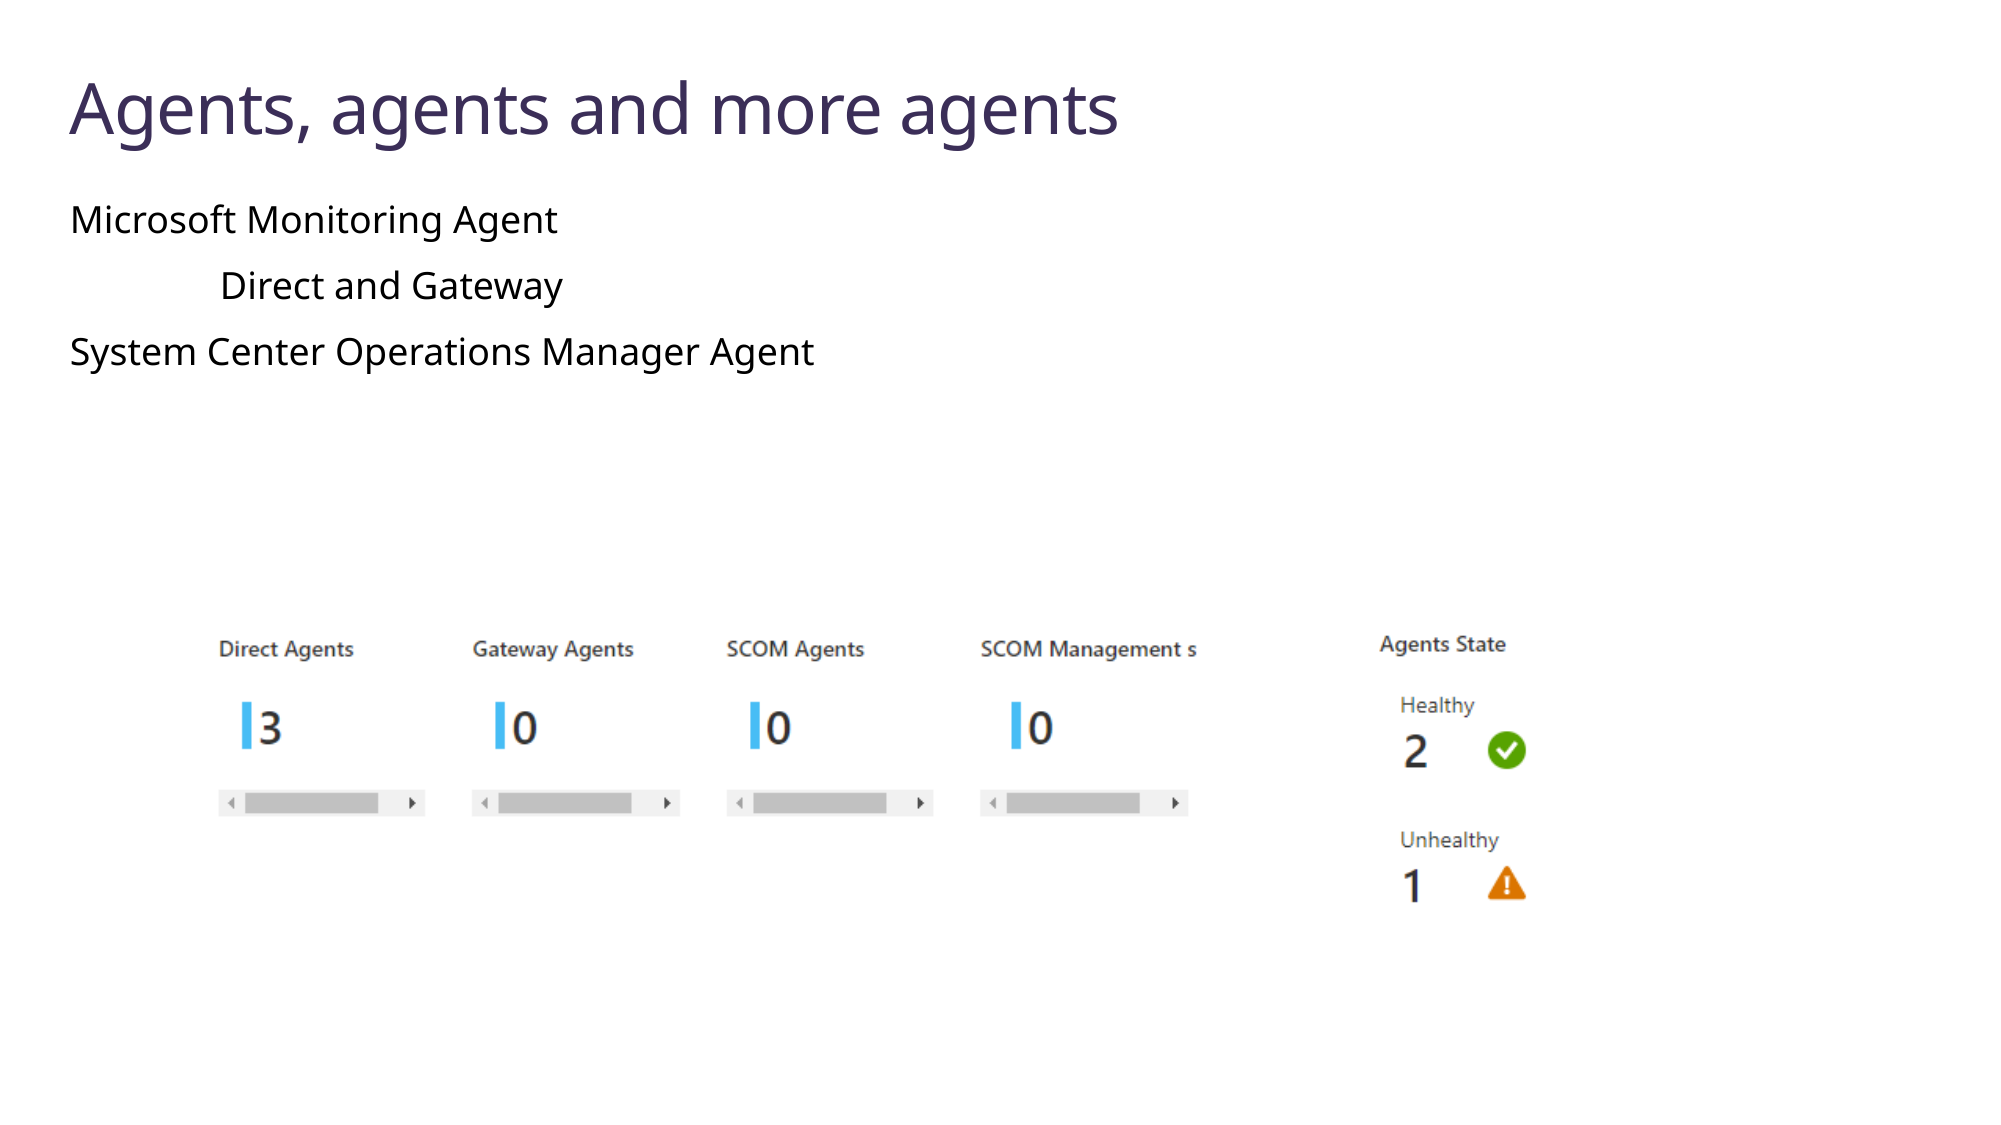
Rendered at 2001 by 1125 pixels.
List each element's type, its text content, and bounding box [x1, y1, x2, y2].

picture [196, 605, 1273, 859]
list Microsoft Monitoring Agent Direct and Gateway System Center Operations Manager Agent [69, 196, 1829, 279]
title Agents, agents and more agents [69, 36, 1345, 161]
picture [1361, 622, 1567, 930]
